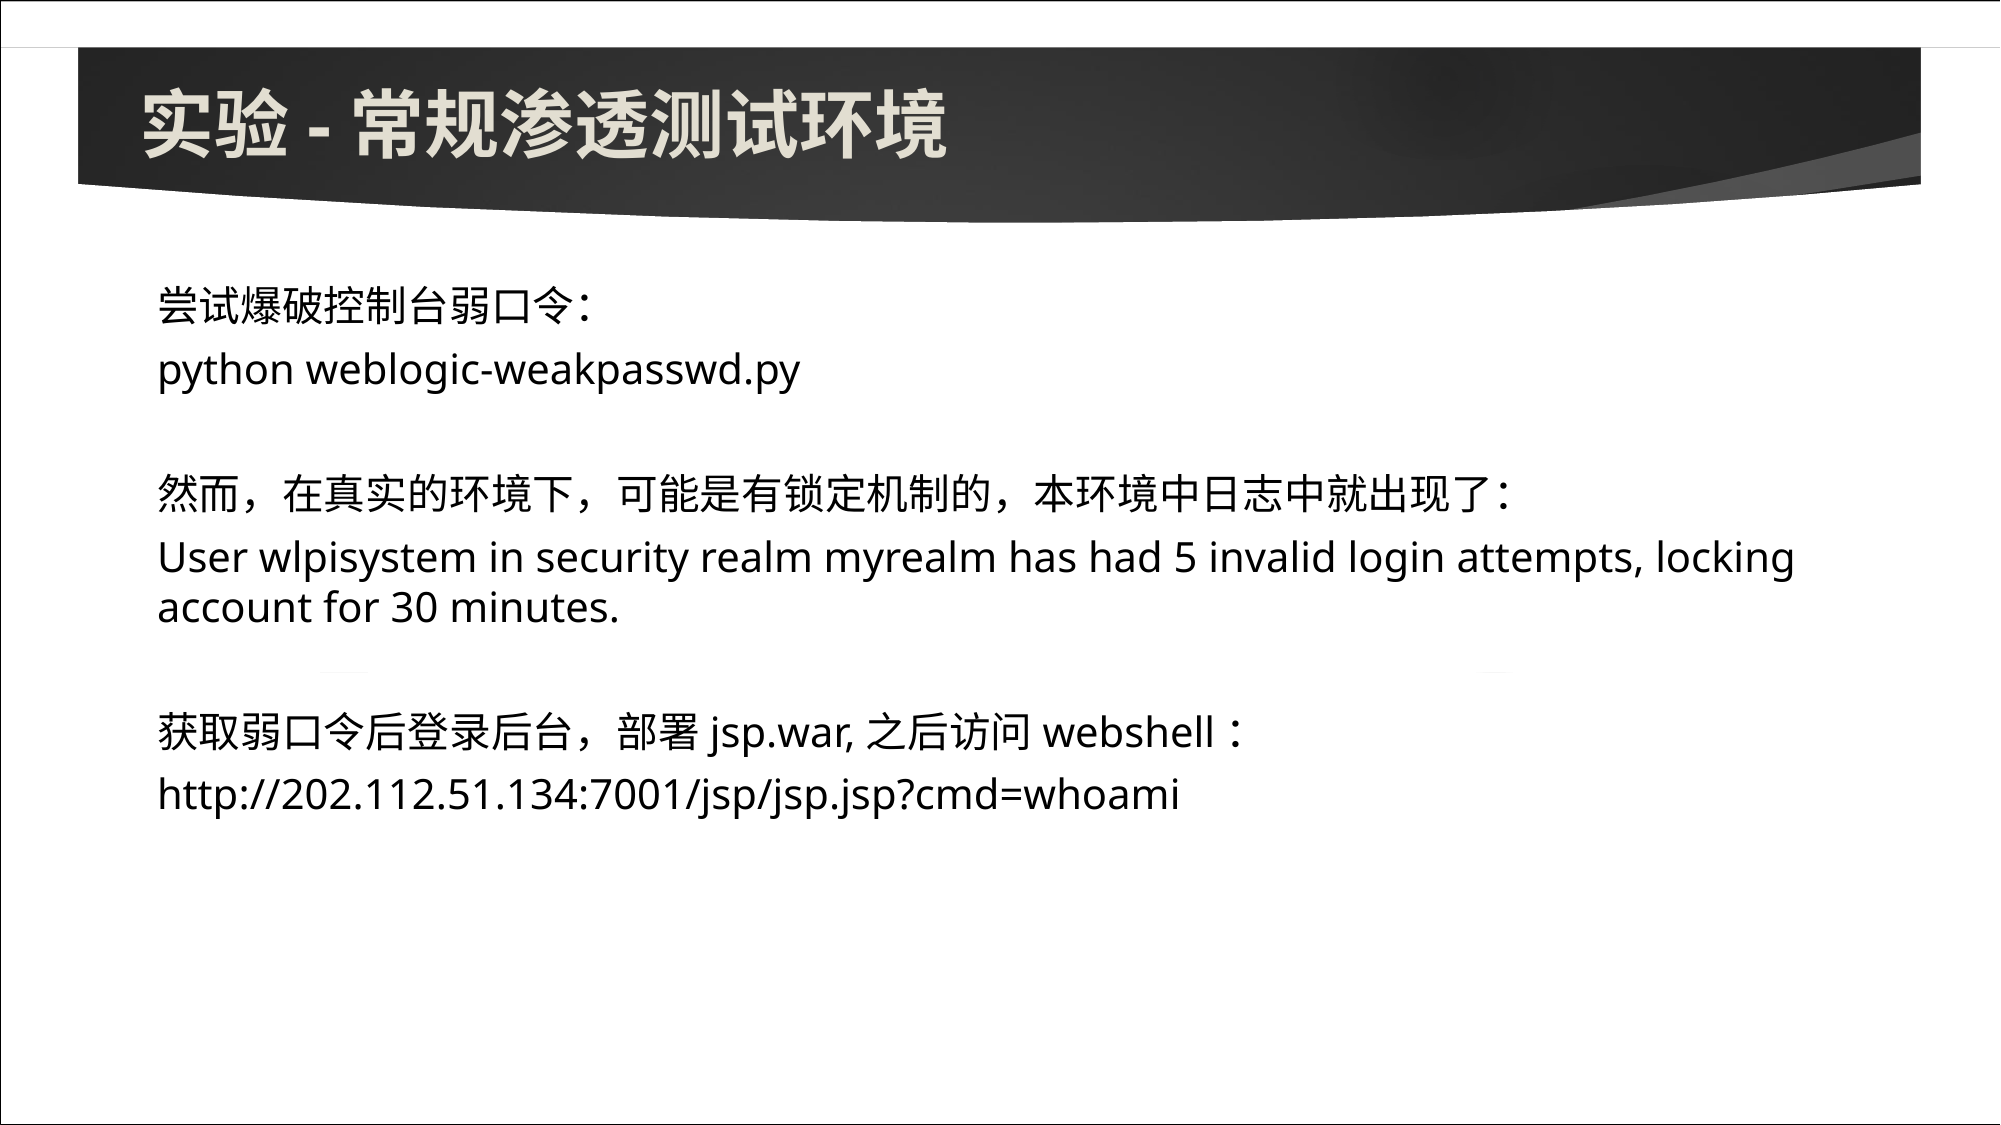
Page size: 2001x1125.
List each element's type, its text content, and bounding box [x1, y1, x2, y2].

text_box [0, 0, 2000, 1125]
text_box 尝试爆破控制台弱口令： python weblogic-weakpasswd.py 然而，在真实的环境下，可能是有锁定机制的，本环境中日志中就出现了： User wlpisystem in security realm myrealm has had 5 invalid login attempts, locking account for 30 minutes. 获取弱口令后登录后台，部署jsp.war,之后访问webshell： http://202.112.51.134:7001/jsp/jsp.jsp?cmd=whoami [142, 272, 1847, 826]
